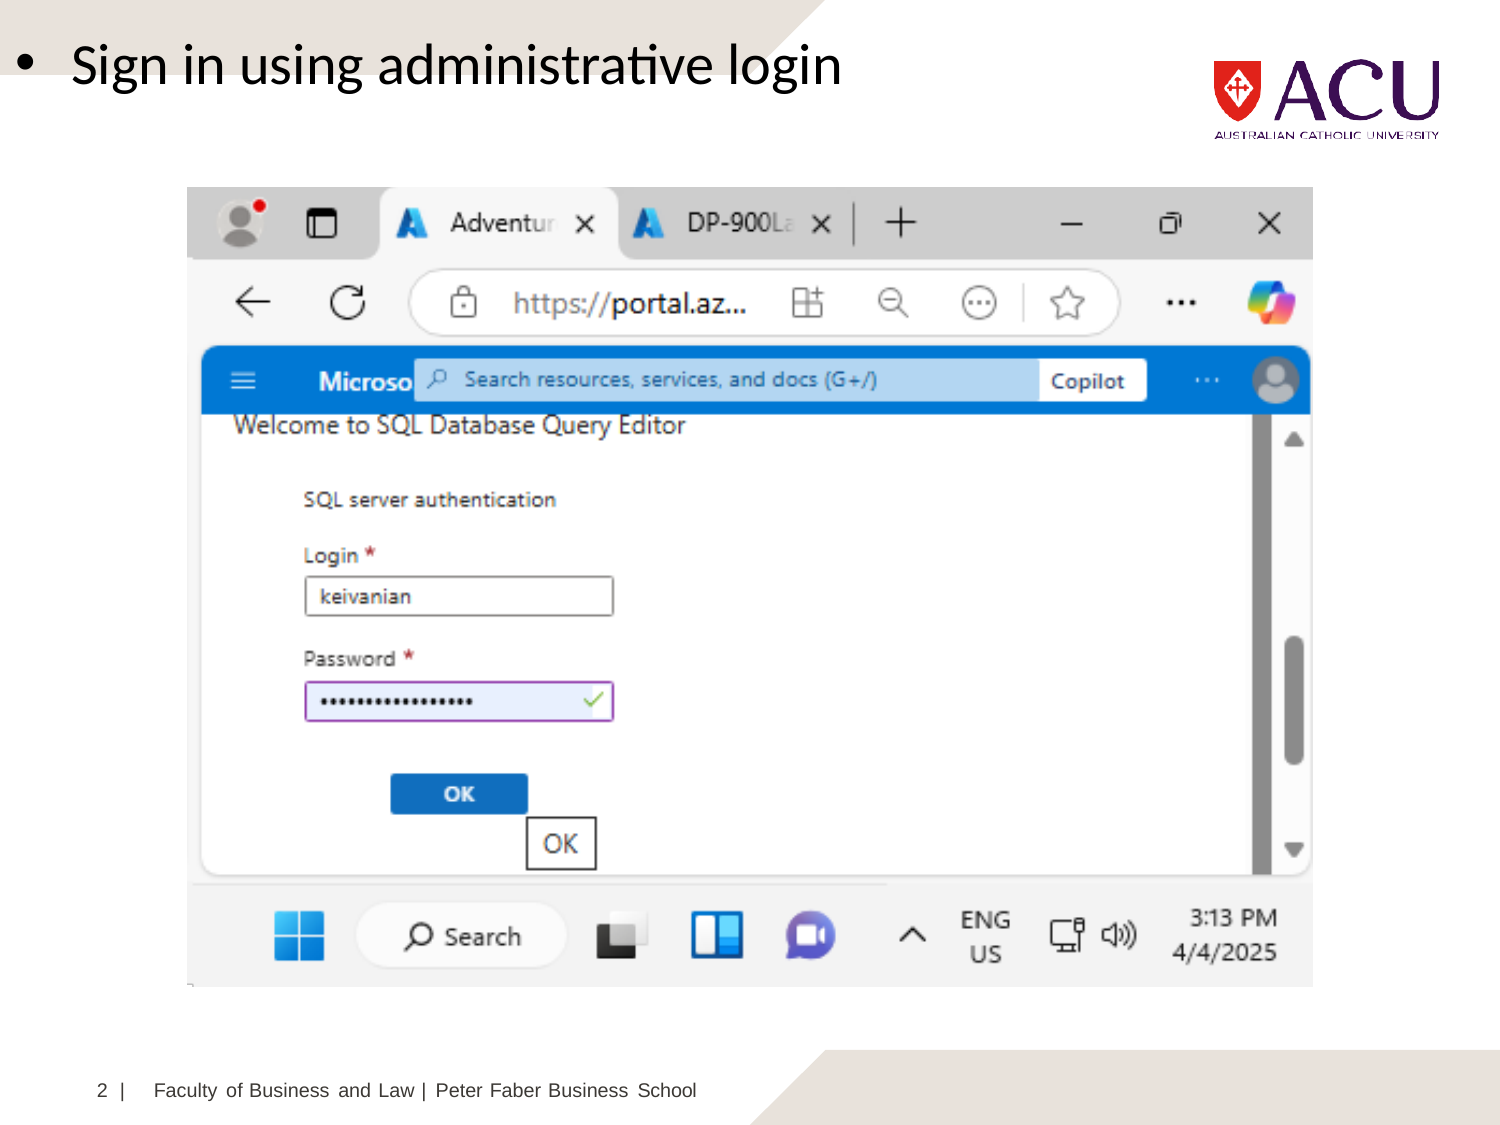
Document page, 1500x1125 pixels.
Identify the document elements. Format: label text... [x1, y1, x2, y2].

picture [187, 187, 1313, 987]
text_box 2 | Faculty of Business and Law | Peter Faber Business School [94, 1074, 702, 1102]
text_box Sign in using administrative login [0, 0, 925, 104]
picture [1214, 59, 1439, 139]
